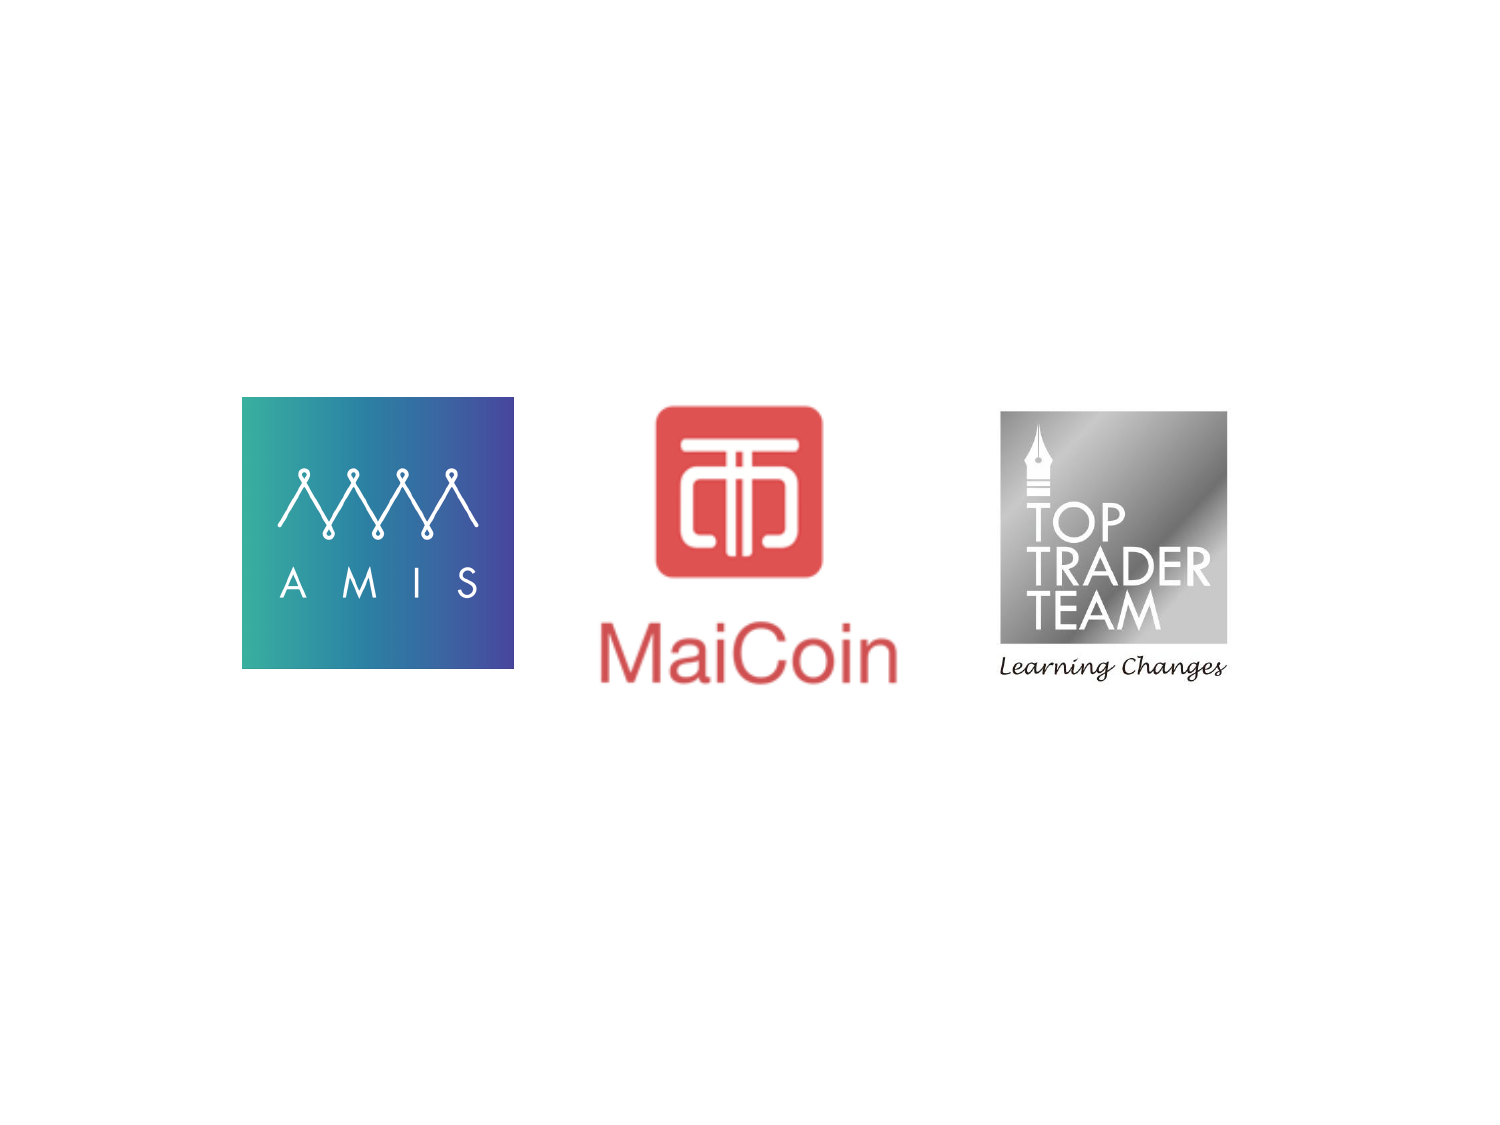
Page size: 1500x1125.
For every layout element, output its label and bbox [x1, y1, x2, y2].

picture [241, 396, 514, 670]
picture [985, 396, 1238, 686]
picture [590, 396, 910, 694]
